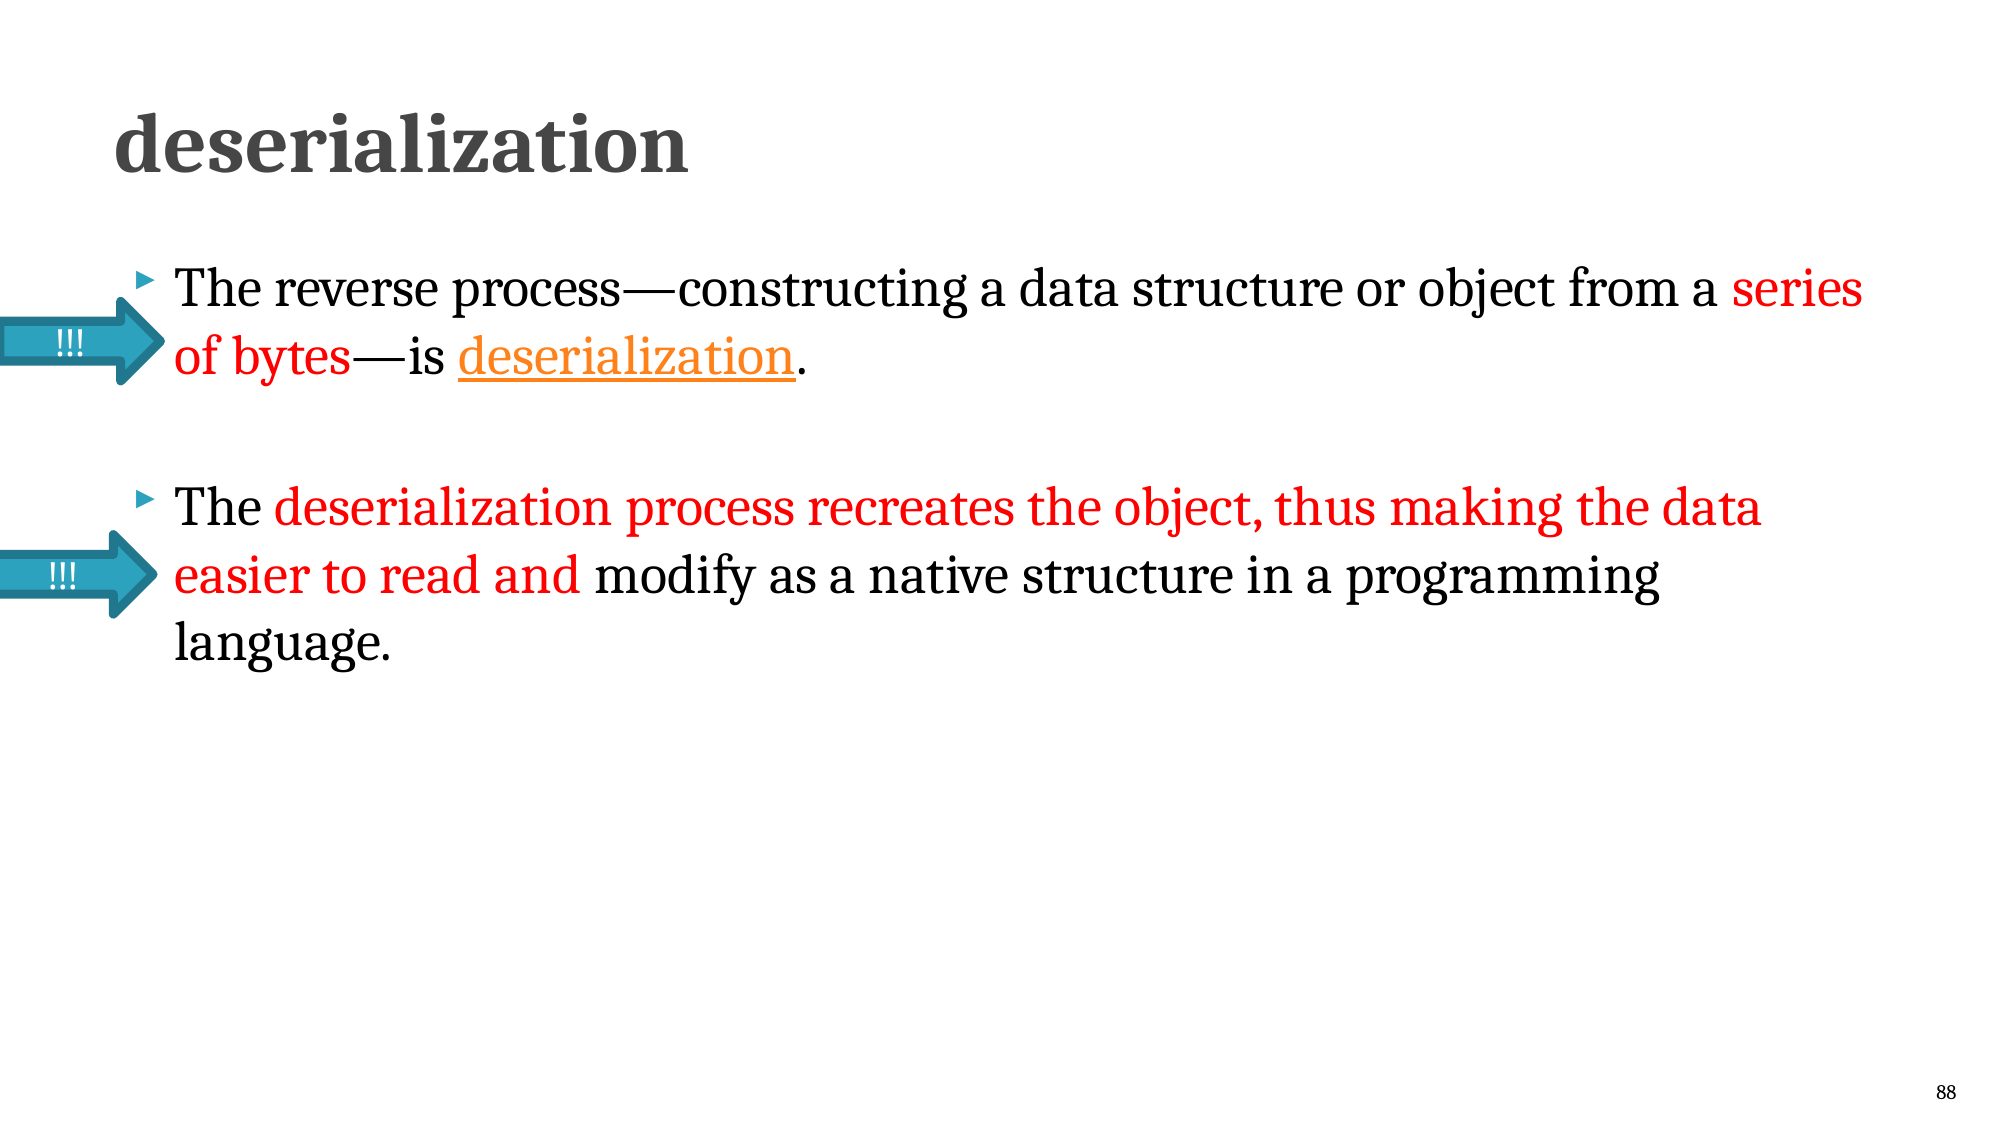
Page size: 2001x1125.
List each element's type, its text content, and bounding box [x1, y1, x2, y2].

title deserialization [99, 45, 1900, 233]
slide_number 88 [1891, 1051, 1972, 1112]
list The reverse process—constructing a data structure or object from a series of bytes—is deserialization. The deserialization process recreates the object, thus making the data easier to read and modify as a native structure in a programming language. [99, 242, 1900, 986]
text_box !!! [0, 296, 165, 386]
text_box !!! [0, 530, 158, 619]
